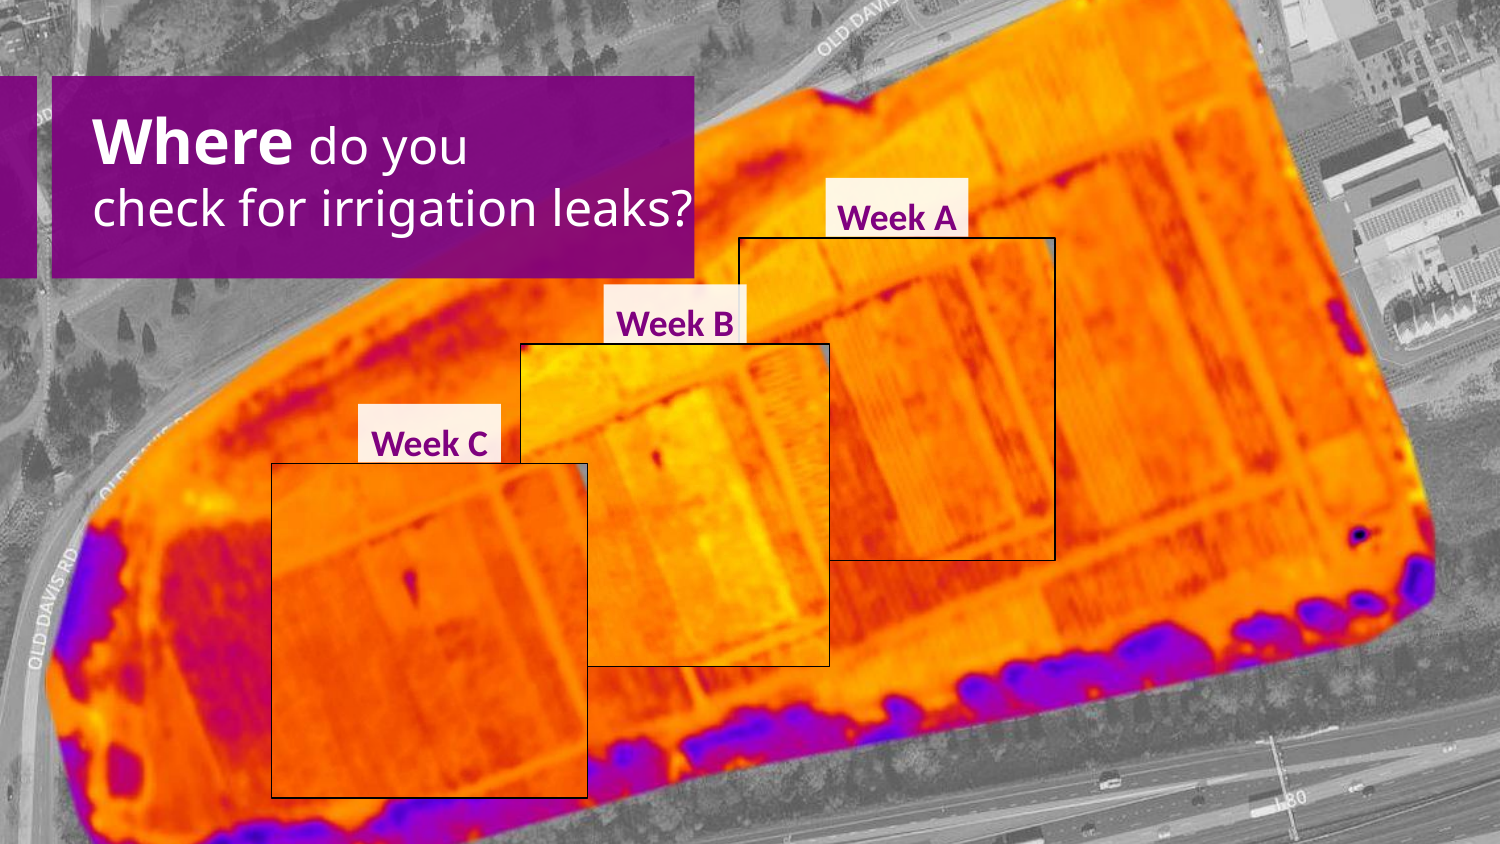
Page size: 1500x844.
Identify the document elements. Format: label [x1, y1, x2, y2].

picture [0, 0, 1500, 844]
text_box [272, 403, 587, 798]
text_box [739, 177, 1055, 560]
text_box [521, 283, 830, 667]
